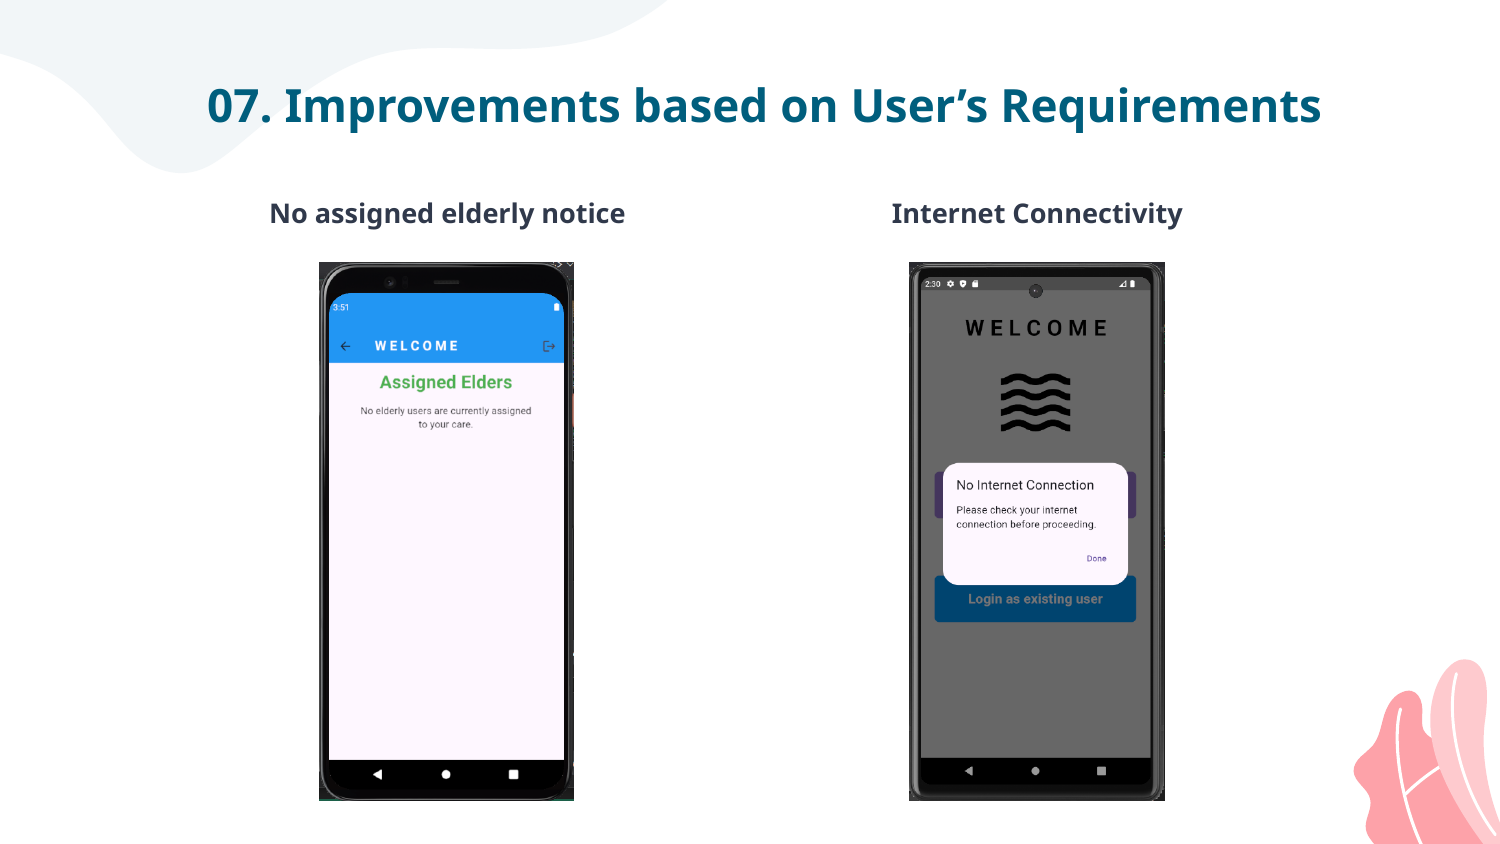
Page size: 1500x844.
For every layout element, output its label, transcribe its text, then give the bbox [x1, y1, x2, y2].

text_box Internet Connectivity [792, 147, 1282, 279]
title 07. Improvements based on User’s Requirements [99, 57, 1430, 151]
text_box No assigned elderly notice [203, 147, 692, 279]
picture [318, 261, 574, 801]
picture [909, 261, 1165, 801]
